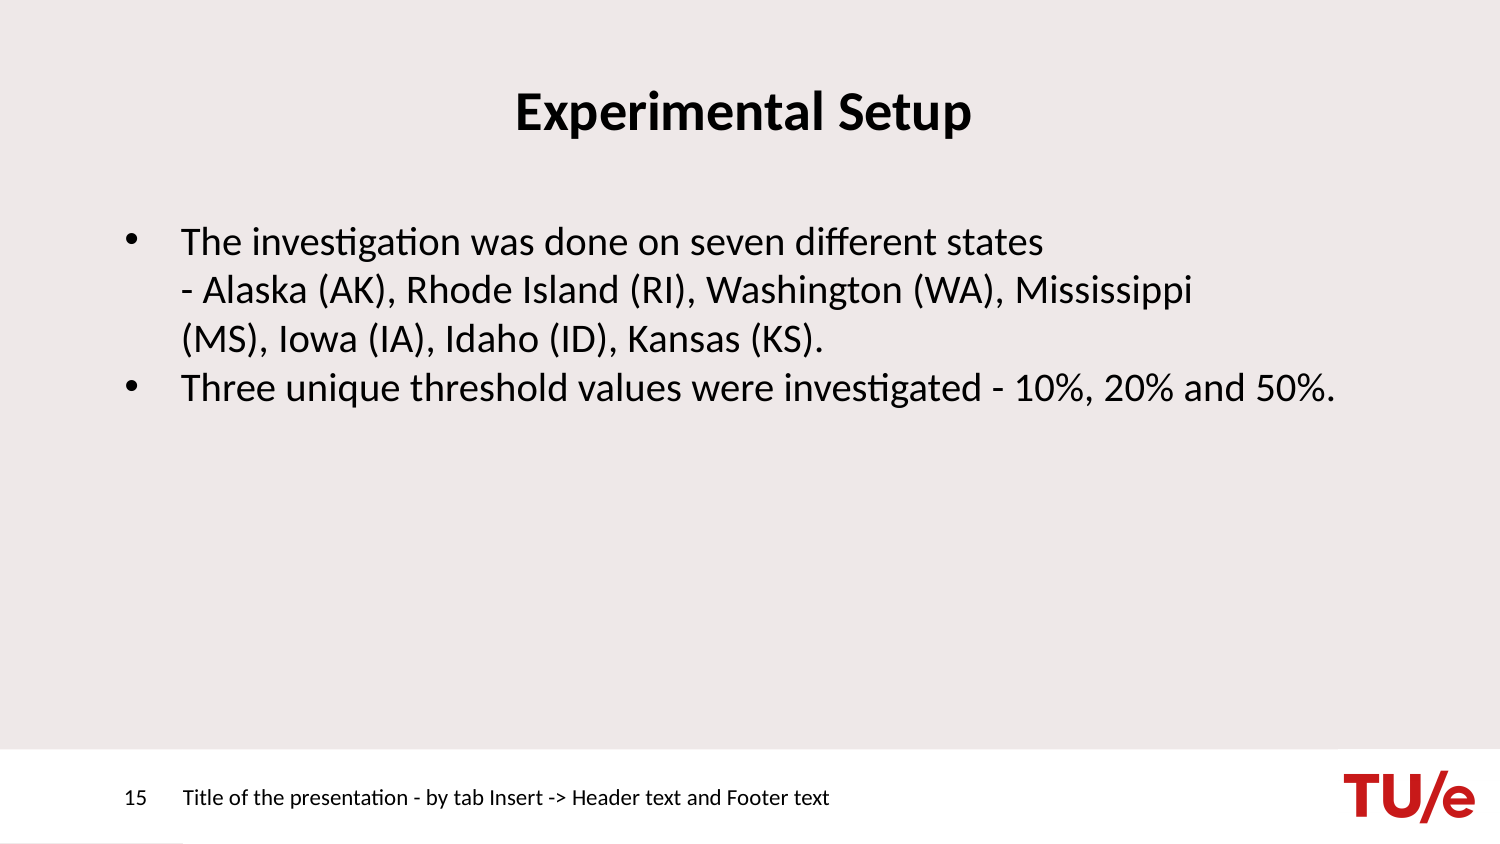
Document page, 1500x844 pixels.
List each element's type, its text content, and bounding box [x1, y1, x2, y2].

picture [1339, 749, 1500, 844]
slide_number 15 [0, 749, 183, 844]
footer Title of the presentation - by tab Insert -> Header text and Footer text [183, 749, 1339, 844]
list The investigation was done on seven different states - Alaska (AK), Rhode Island (RI), Washington (WA), Mississippi (MS), Iowa (IA), Idaho (ID), Kansas (KS). Three unique threshold values were investigated - 10%, 20% and 50%. [124, 214, 1364, 694]
title Experimental Setup [124, 85, 1364, 174]
